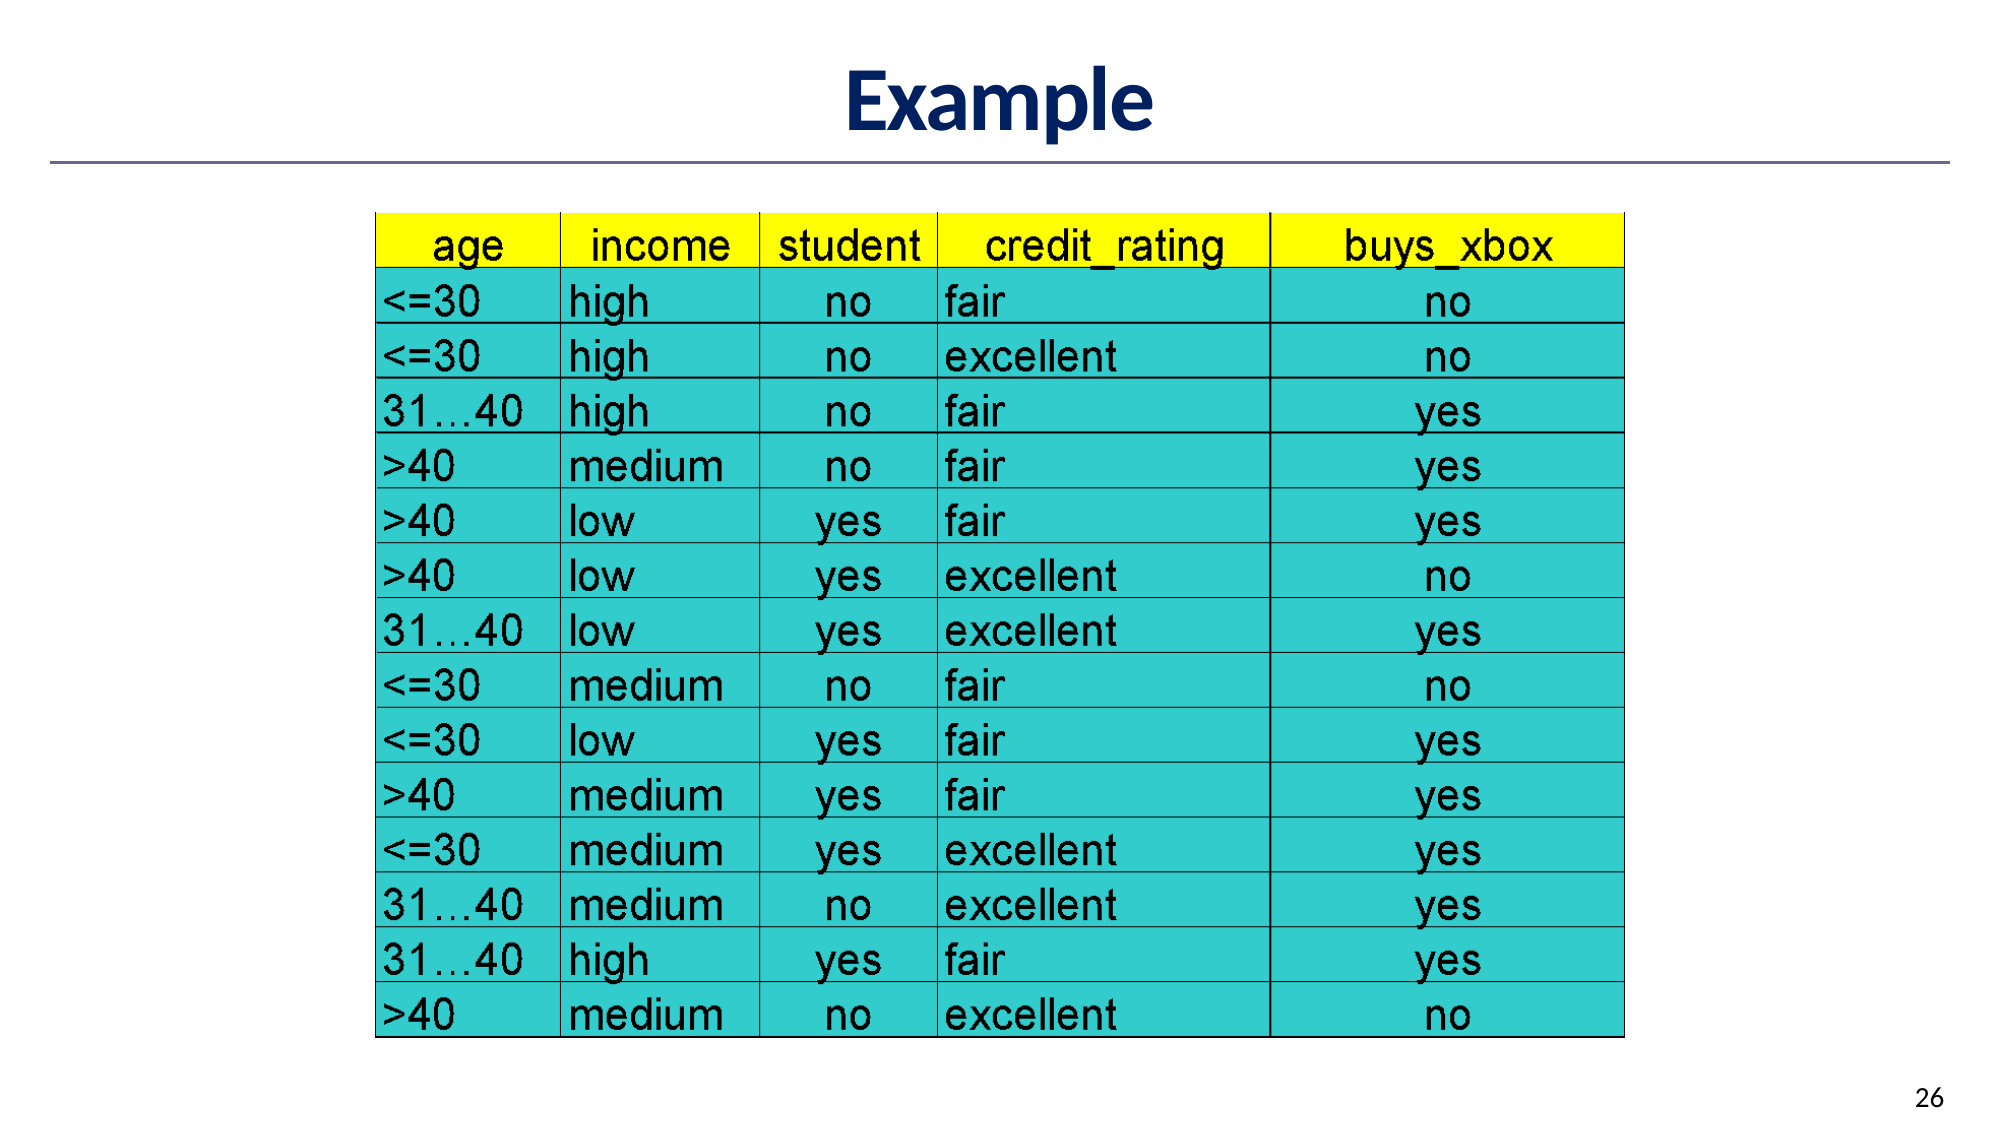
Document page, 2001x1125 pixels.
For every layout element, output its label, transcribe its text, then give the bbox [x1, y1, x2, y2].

title Example [99, 24, 1900, 163]
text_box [374, 212, 1626, 1038]
slide_number 26 [1899, 1071, 2000, 1125]
